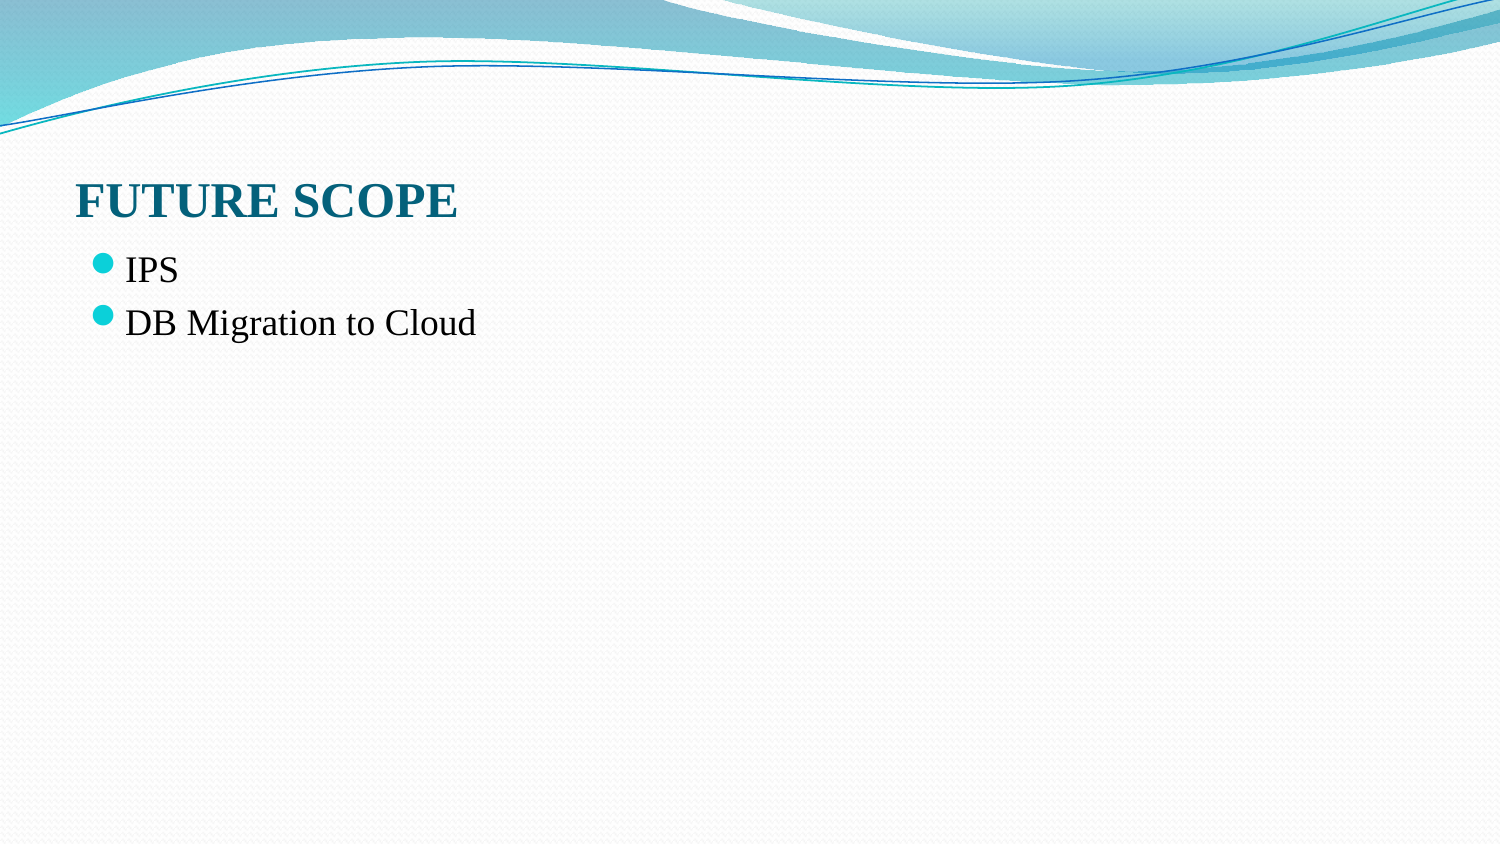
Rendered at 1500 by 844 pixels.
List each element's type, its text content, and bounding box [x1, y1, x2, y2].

title FUTURE SCOPE [75, 86, 1425, 228]
list IPS DB Migration to Cloud [75, 238, 1425, 779]
